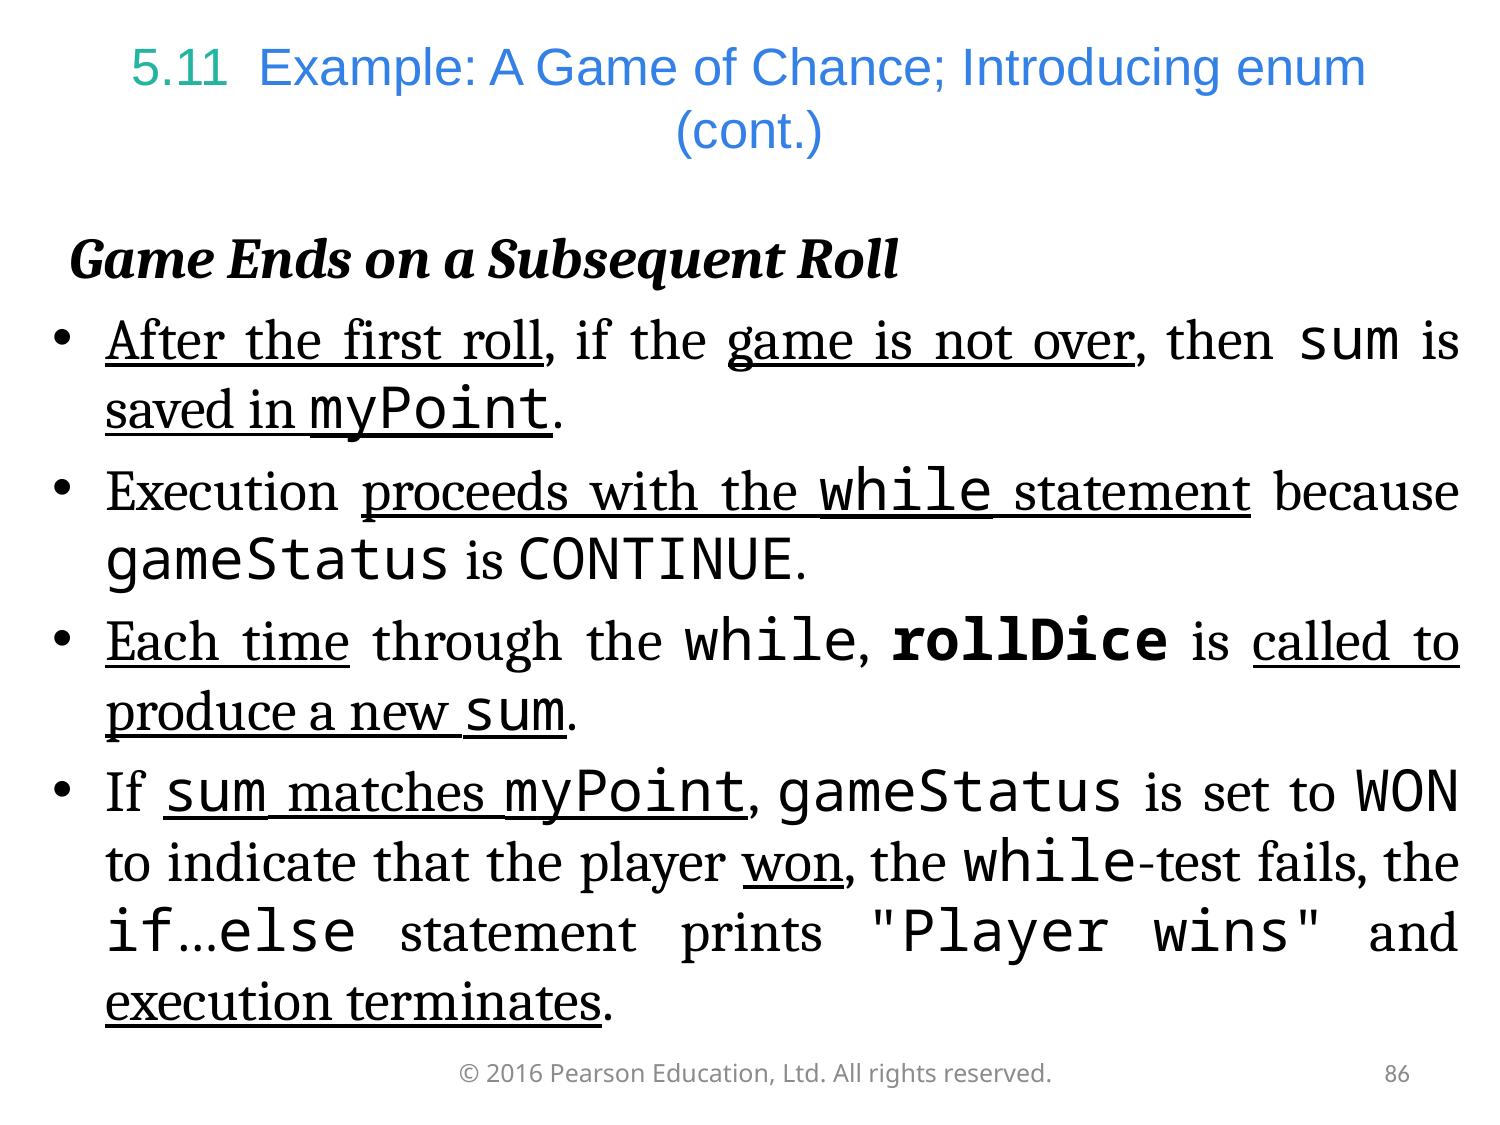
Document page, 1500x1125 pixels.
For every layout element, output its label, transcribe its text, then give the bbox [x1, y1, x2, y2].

title 5.11 Example: A Game of Chance; Introducing enum (cont.) [75, 24, 1425, 168]
list Game Ends on a Subsequent Roll After the first roll, if the game is not over, then sum is saved in myPoint. Execution proceeds with the while statement because gameStatus is CONTINUE. Each time through the while, rollDice is called to produce a new sum. If sum matches myPoint, gameStatus is set to WON to indicate that the player won, the while-test fails, the if…else statement prints "Player wins" and execution terminates. [37, 212, 1475, 1043]
slide_number 86 [1074, 1042, 1425, 1103]
footer © 2016 Pearson Education, Ltd. All rights reserved. [362, 1042, 1074, 1103]
